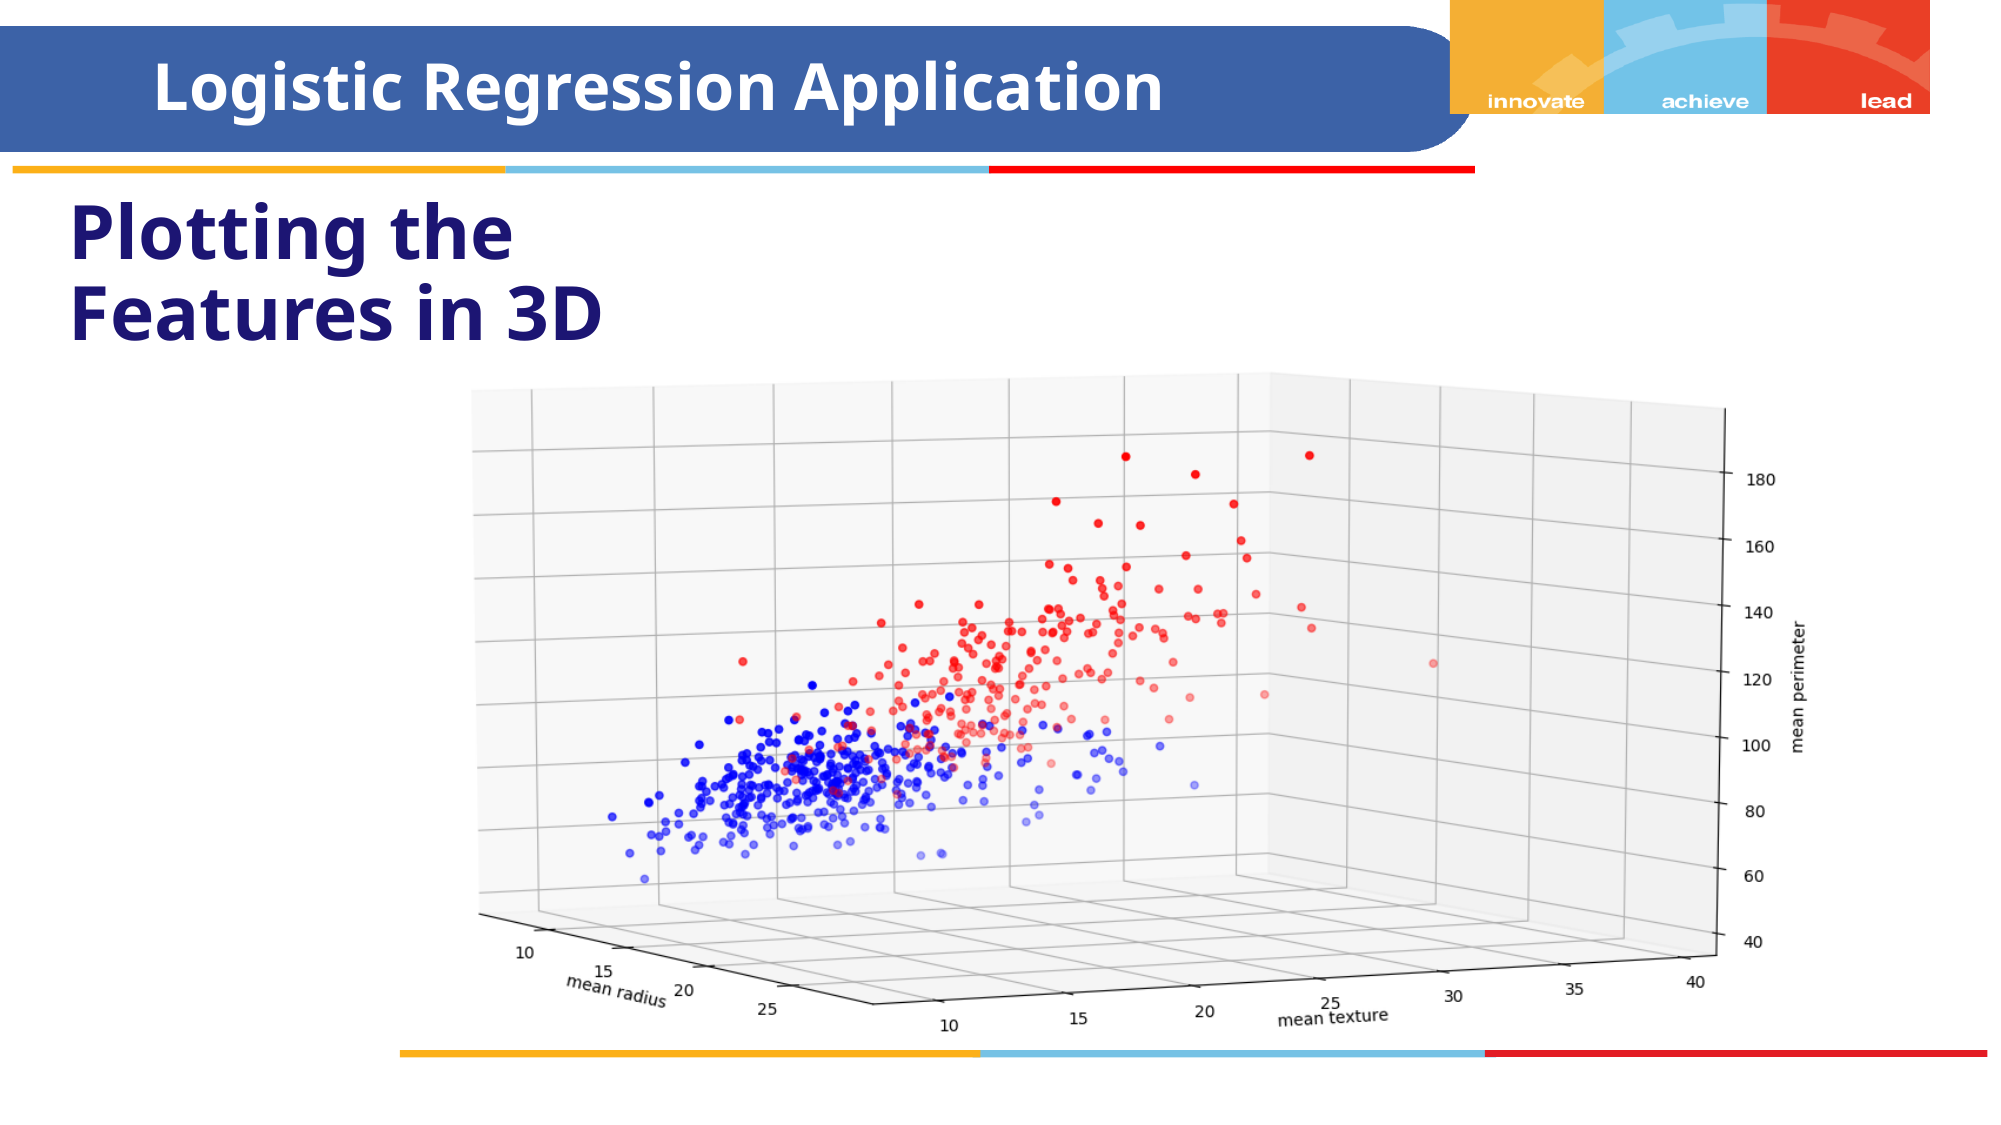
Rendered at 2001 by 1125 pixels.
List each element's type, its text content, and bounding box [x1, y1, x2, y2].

title Logistic Regression Application [137, 26, 1425, 152]
picture [462, 362, 1813, 1042]
list Plotting the Features in 3D [54, 187, 725, 650]
picture [1449, 0, 1930, 114]
